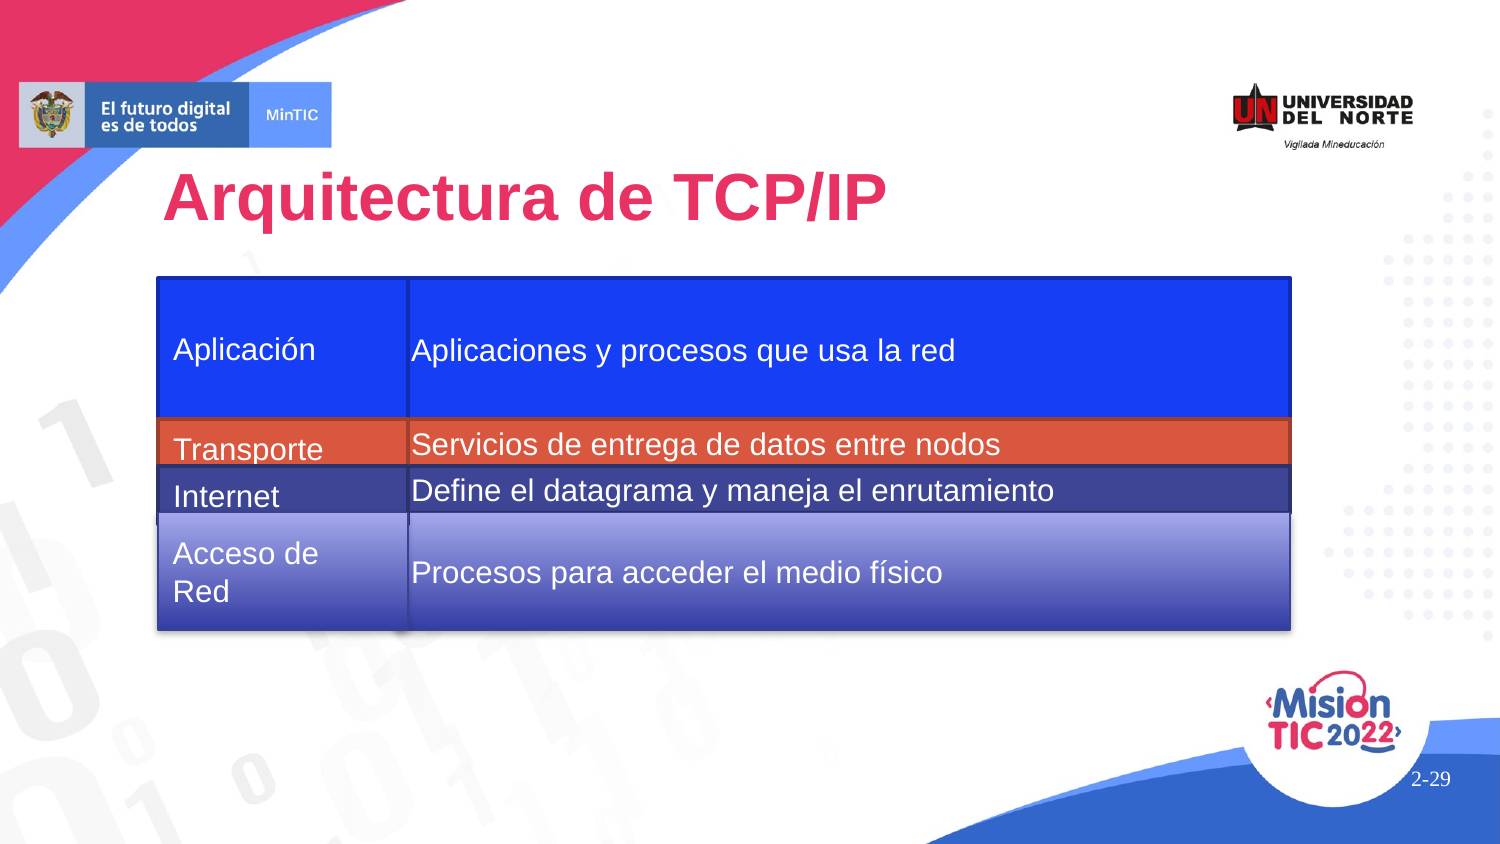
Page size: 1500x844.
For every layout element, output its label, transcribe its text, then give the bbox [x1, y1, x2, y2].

text_box 2-‹#› [1376, 745, 1467, 810]
text_box Aplicaciones y procesos que usa la red [415, 278, 1291, 418]
text_box Define el datagrama y maneja el enrutamiento [418, 465, 1291, 512]
text_box Arquitectura de TCP/IP [151, 83, 1383, 241]
text_box Procesos para acceder el medio físico [413, 512, 1291, 630]
text_box Servicios de entrega de datos entre nodos [418, 418, 1291, 465]
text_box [157, 278, 409, 631]
picture [0, 0, 1500, 844]
